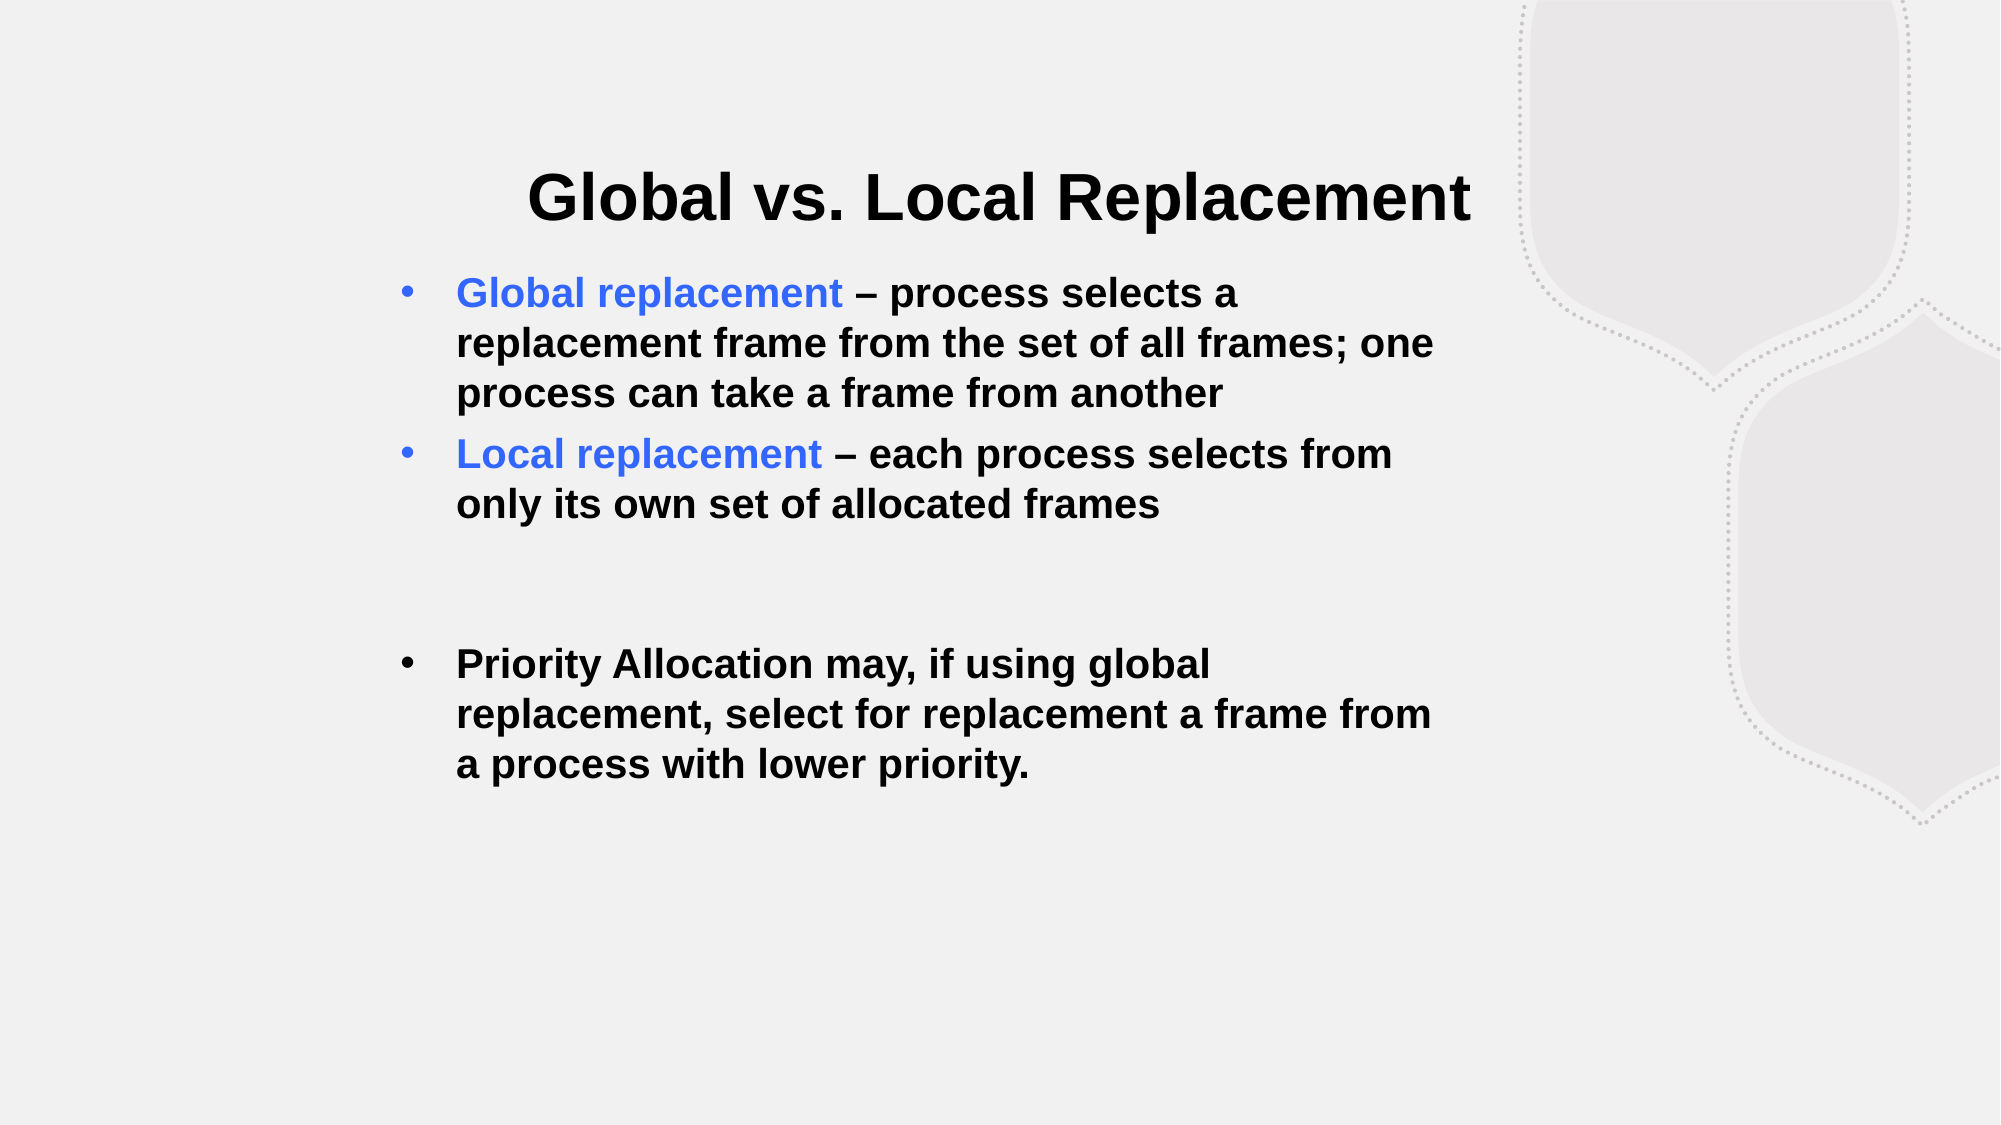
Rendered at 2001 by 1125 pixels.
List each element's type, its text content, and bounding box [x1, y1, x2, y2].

text_box Global vs. Local Replacement [362, 99, 1638, 288]
text_box Global replacement – process selects a replacement frame from the set of all frames; one process can take a frame from another Local replacement – each process selects from only its own set of allocated frames Priority Allocation may, if using global replacement, select for replacement a frame from a process with lower priority. [385, 258, 1460, 993]
